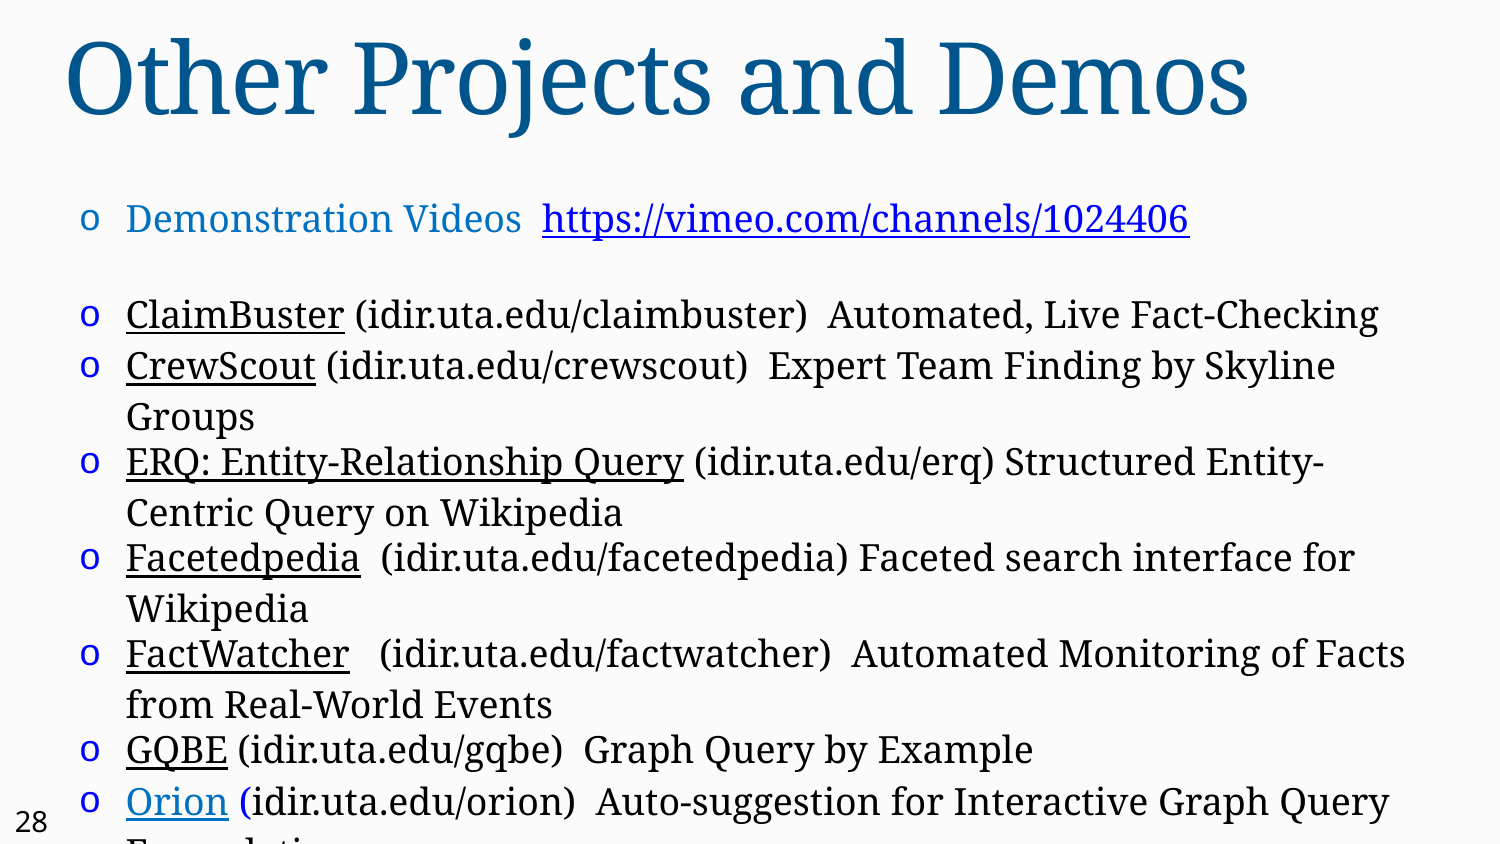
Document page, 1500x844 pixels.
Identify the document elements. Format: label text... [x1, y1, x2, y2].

text_box 28 [0, 796, 350, 842]
text_box Demonstration Videos https://vimeo.com/channels/1024406 ClaimBuster (idir.uta.edu/claimbuster) Automated, Live Fact-Checking CrewScout (idir.uta.edu/crewscout) Expert Team Finding by Skyline Groups ERQ: Entity-Relationship Query (idir.uta.edu/erq) Structured Entity-Centric Query on Wikipedia Facetedpedia (idir.uta.edu/facetedpedia) Faceted search interface for Wikipedia FactWatcher (idir.uta.edu/factwatcher) Automated Monitoring of Facts from Real-World Events GQBE (idir.uta.edu/gqbe) Graph Query by Example Orion (idir.uta.edu/orion) Auto-suggestion for Interactive Graph Query Formulation TableView Generating Preview Tables for Knowledge Graphs [63, 187, 1436, 844]
title Other Projects and Demos [63, 28, 1436, 138]
